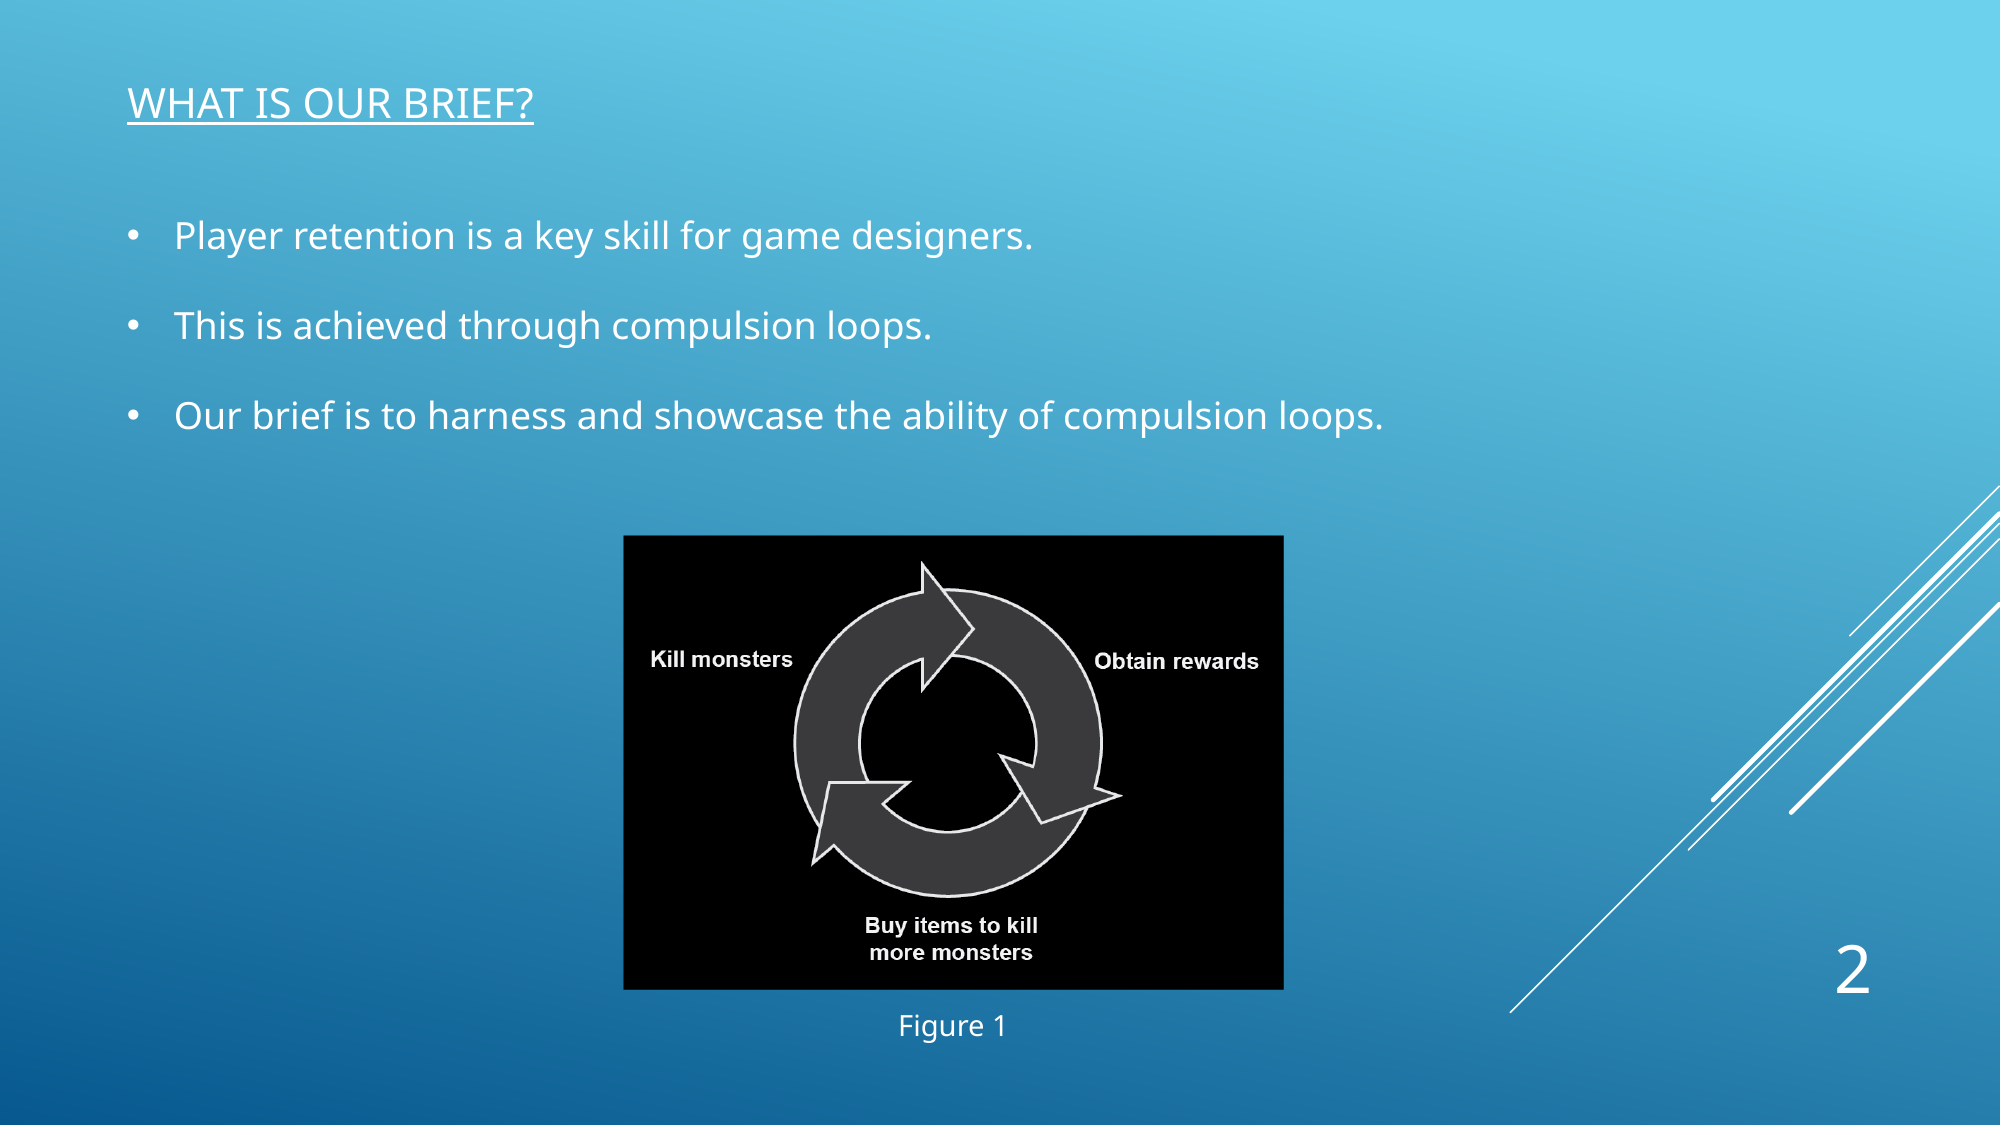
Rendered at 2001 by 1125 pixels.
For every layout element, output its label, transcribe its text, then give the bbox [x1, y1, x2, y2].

picture [623, 535, 1284, 990]
text_box Player retention is a key skill for game designers. This is achieved through compulsion loops. Our brief is to harness and showcase the ability of compulsion loops. [112, 205, 1860, 490]
title What is our brief? [112, 59, 1513, 144]
slide_number 2 [1700, 915, 1888, 1025]
text_box Figure 1 [840, 999, 1067, 1050]
